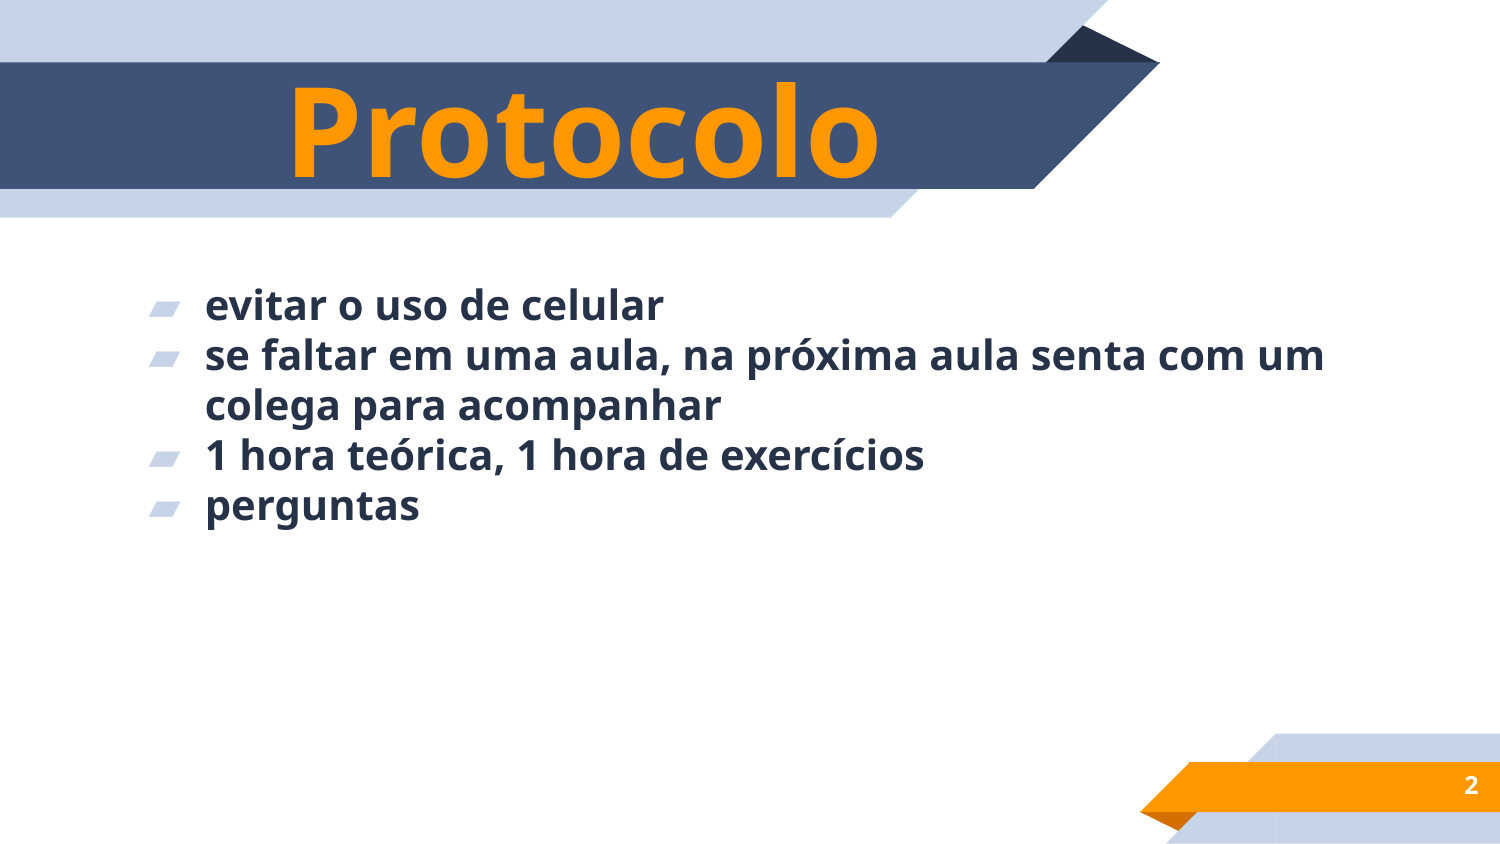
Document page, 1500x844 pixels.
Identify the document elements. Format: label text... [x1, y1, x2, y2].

slide_number ‹#› [1249, 760, 1494, 813]
list evitar o uso de celular se faltar em uma aula, na próxima aula senta com um colega para acompanhar 1 hora teórica, 1 hora de exercícios perguntas [133, 221, 1376, 738]
title Protocolo [133, 64, 1035, 190]
